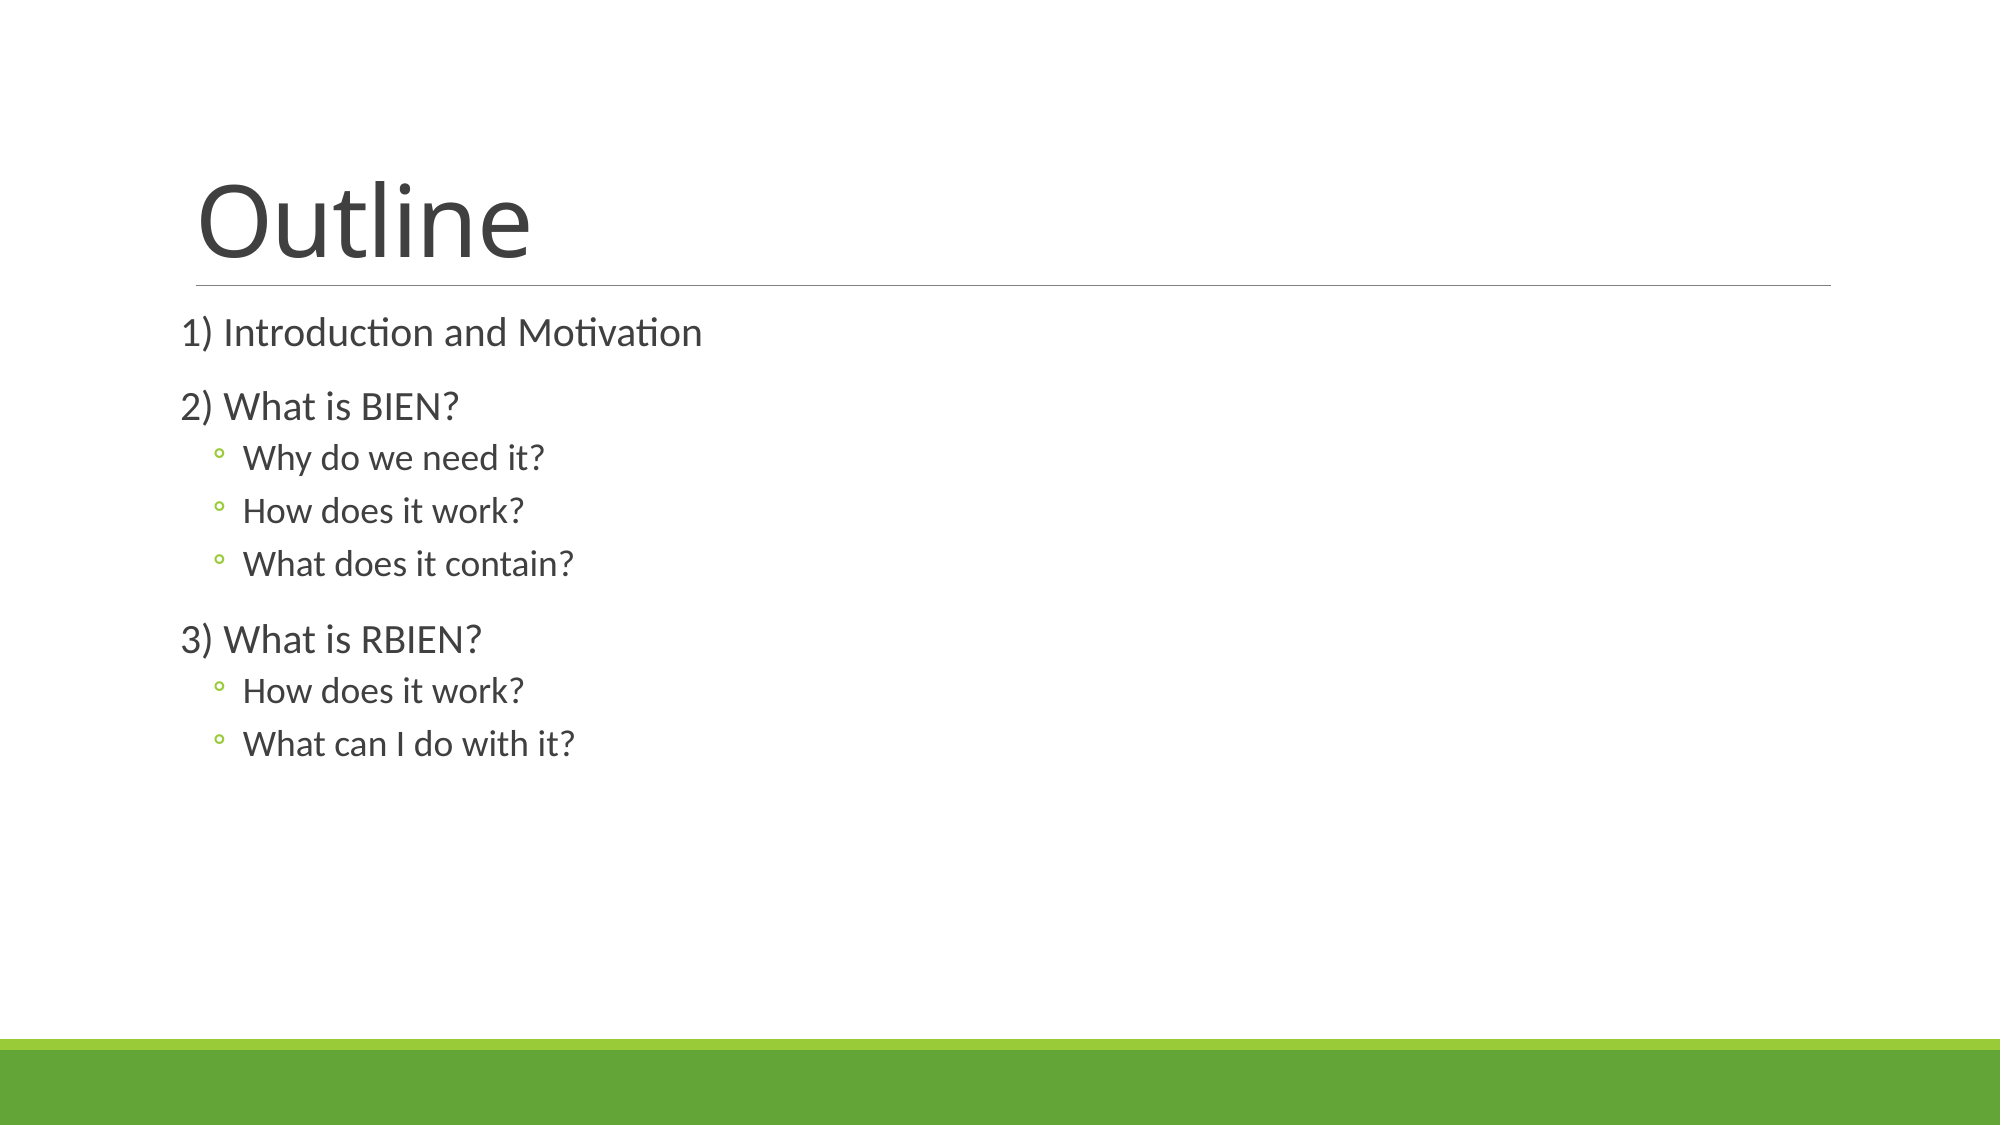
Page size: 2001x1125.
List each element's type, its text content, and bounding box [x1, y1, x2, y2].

title Outline [180, 47, 1830, 285]
list 1) Introduction and Motivation 2) What is BIEN? Why do we need it? How does it work? What does it contain? 3) What is RBIEN? How does it work? What can I do with it? [180, 302, 1830, 963]
